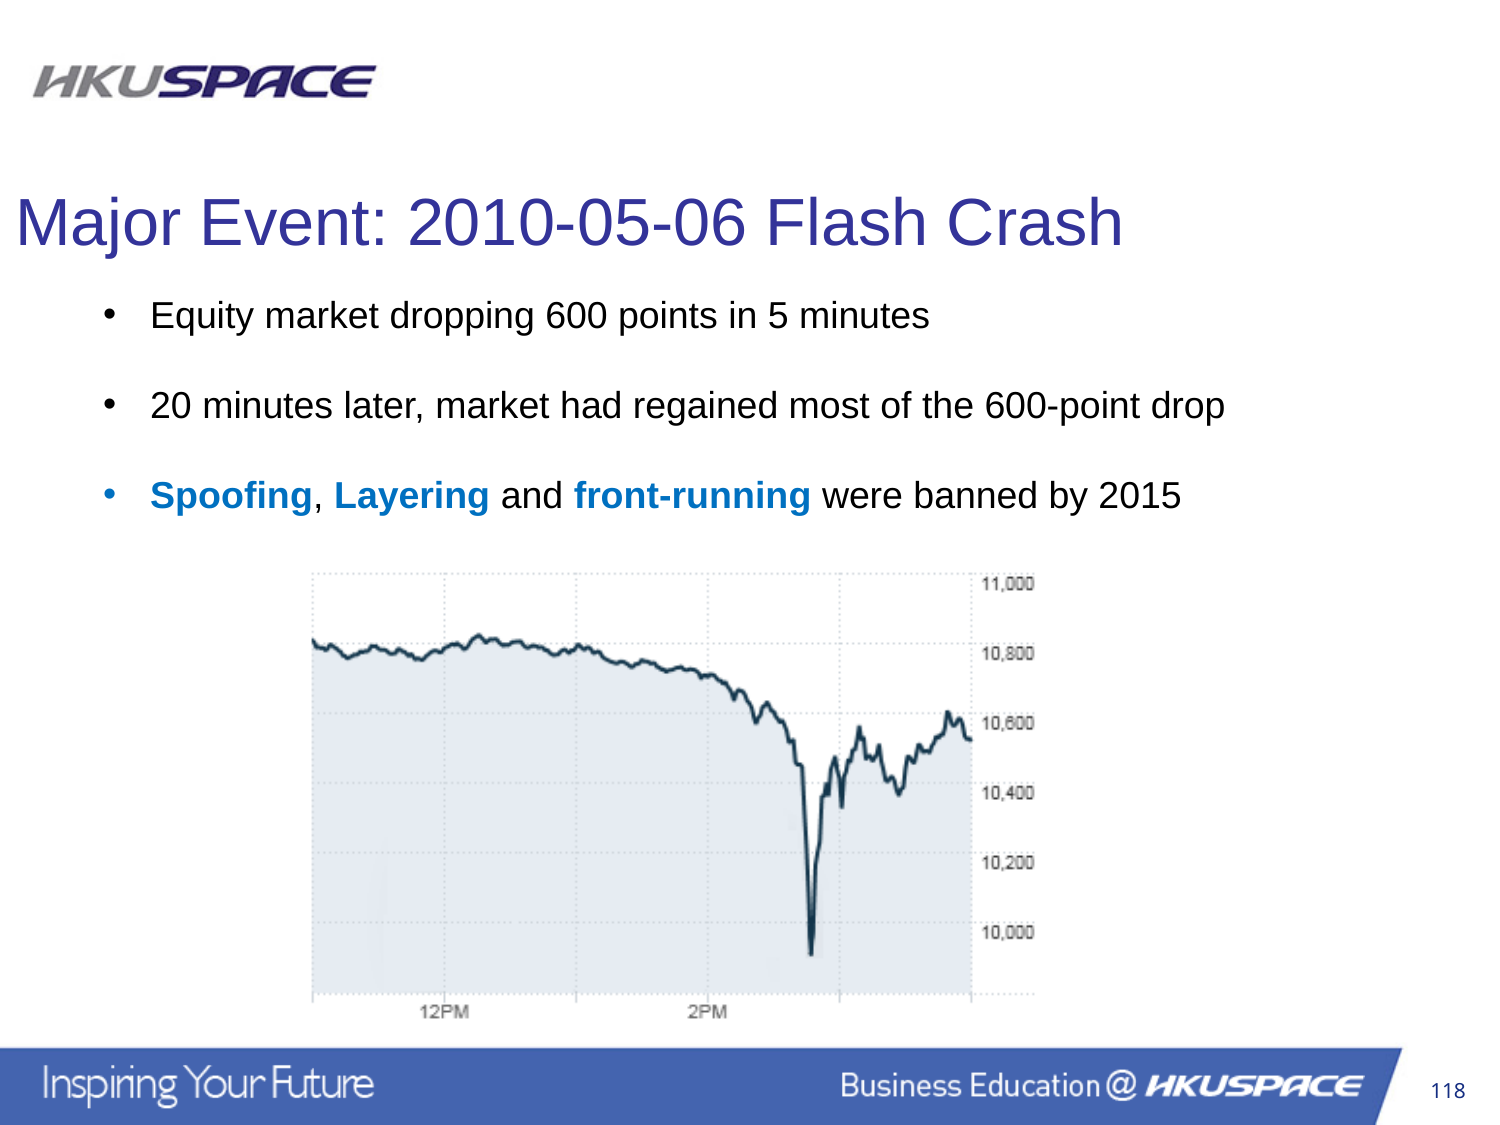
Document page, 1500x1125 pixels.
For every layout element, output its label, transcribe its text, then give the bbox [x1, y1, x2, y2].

picture [0, 0, 1500, 1125]
title Major Event: 2010-05-06 Flash Crash [0, 101, 1325, 266]
text_box Equity market dropping 600 points in 5 minutes 20 minutes later, market had regained most of the 600-point drop Spoofing, Layering and front-running were banned by 2015 [88, 283, 1282, 524]
slide_number 118 [1415, 1070, 1499, 1125]
